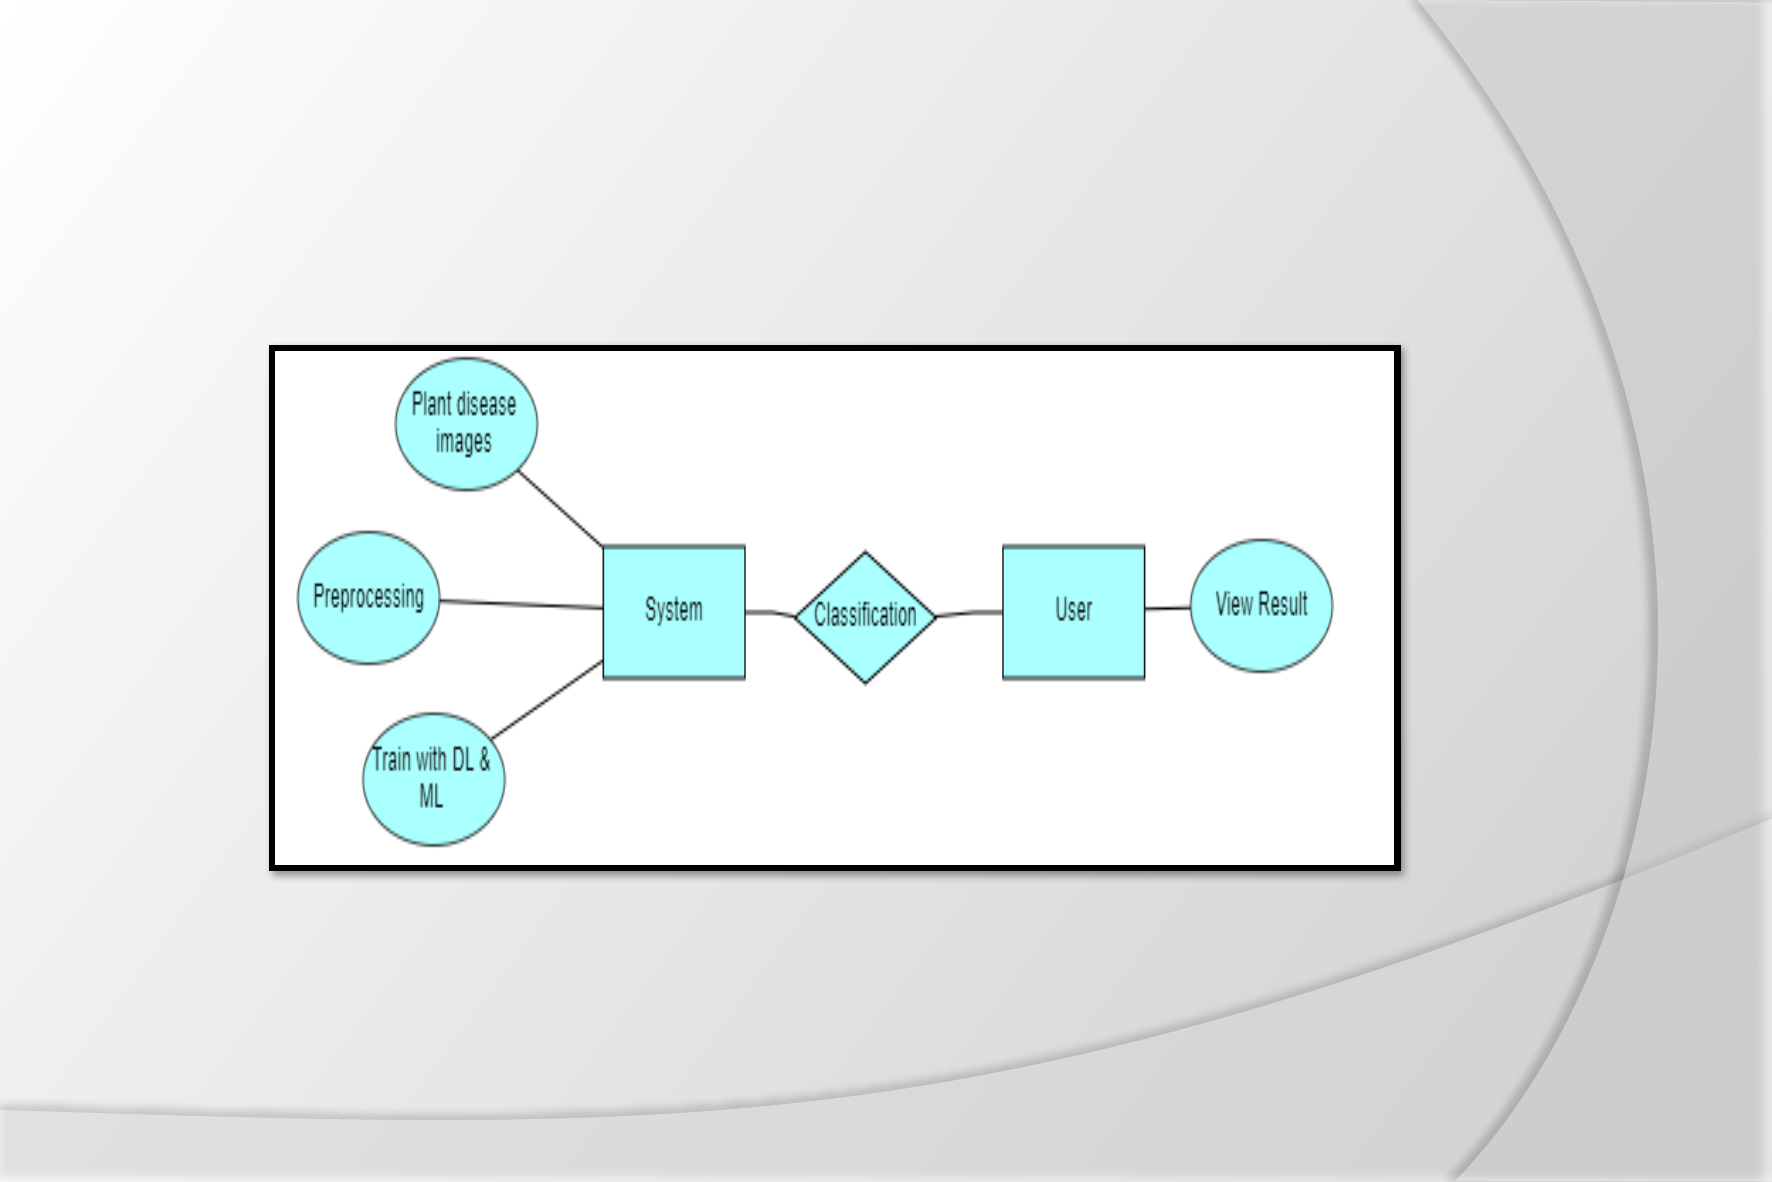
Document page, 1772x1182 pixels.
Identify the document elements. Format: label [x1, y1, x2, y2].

picture [274, 350, 1395, 866]
